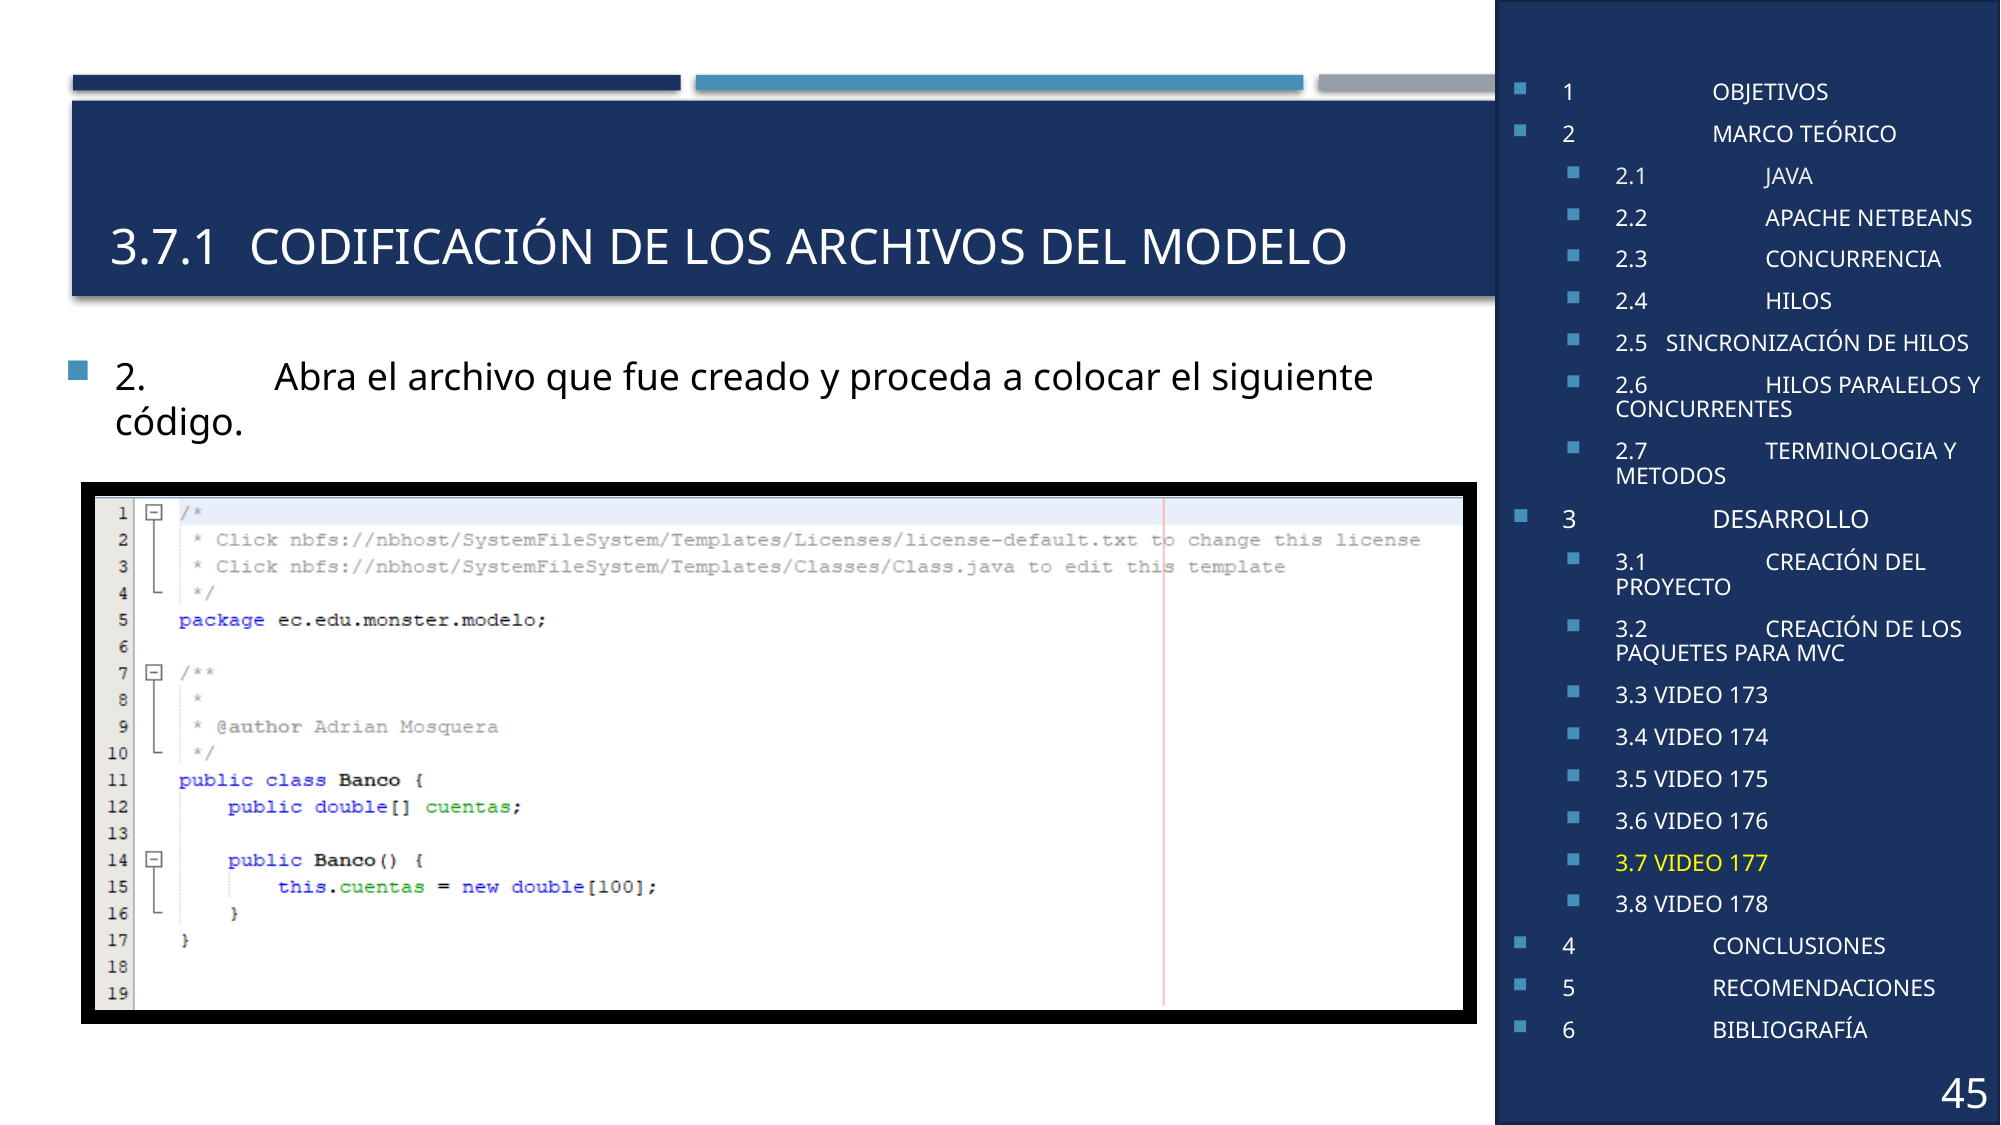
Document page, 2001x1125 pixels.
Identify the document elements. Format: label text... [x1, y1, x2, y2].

title 3.7.1 CODIFICACIÓN DE LOS ARCHIVOS Del modelo [95, 115, 1490, 282]
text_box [1496, 0, 2000, 1125]
picture [94, 495, 1464, 1011]
list 2. Abra el archivo que fue creado y proceda a colocar el siguiente código. [49, 314, 1476, 481]
